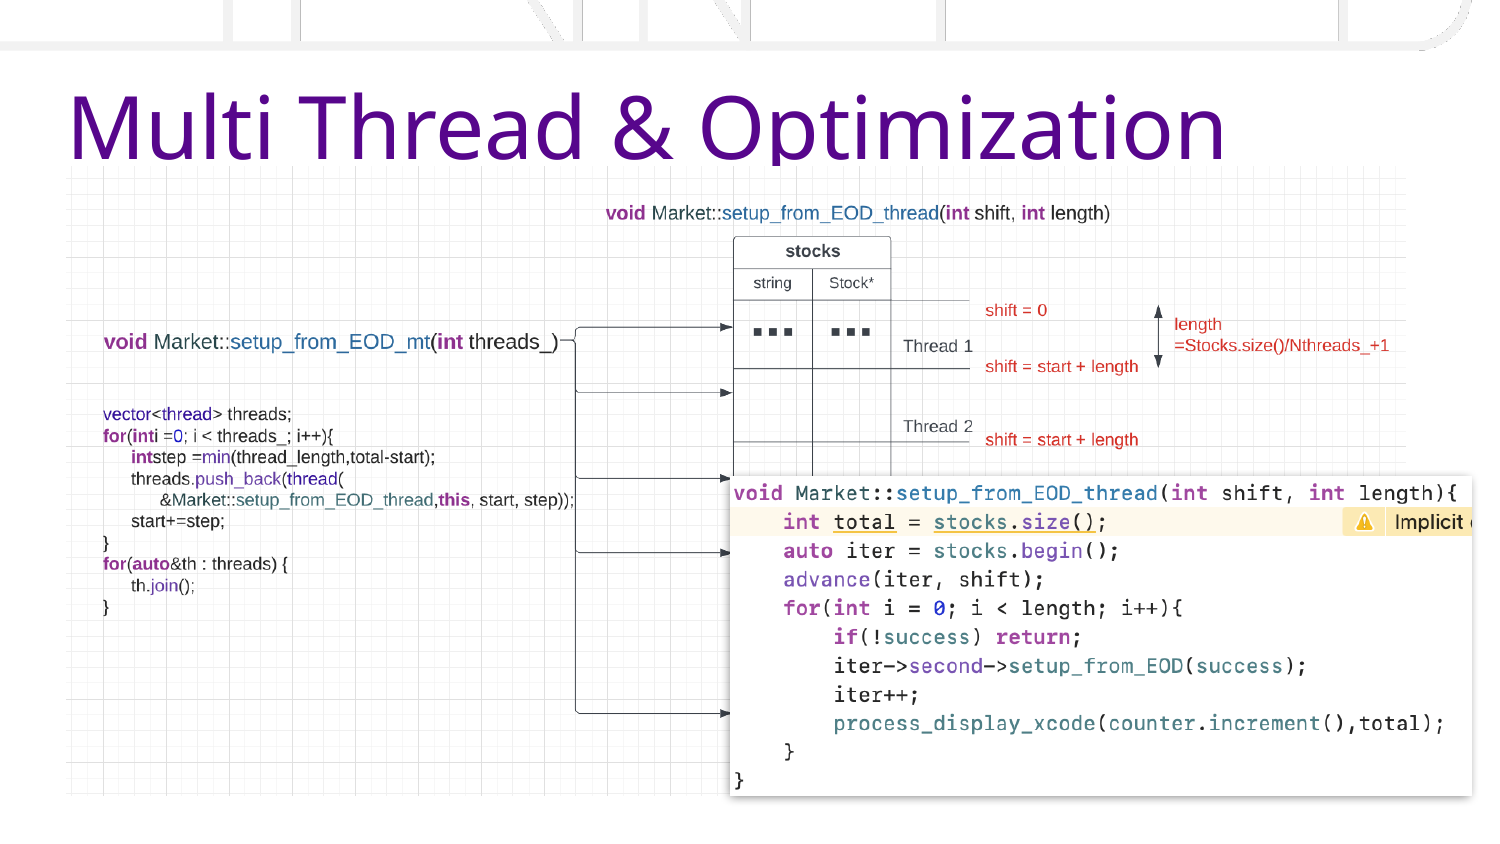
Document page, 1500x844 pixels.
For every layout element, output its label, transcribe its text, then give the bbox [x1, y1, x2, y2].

picture [0, 0, 1496, 51]
title Multi Thread & Optimization [51, 72, 1434, 167]
picture [66, 166, 1473, 796]
